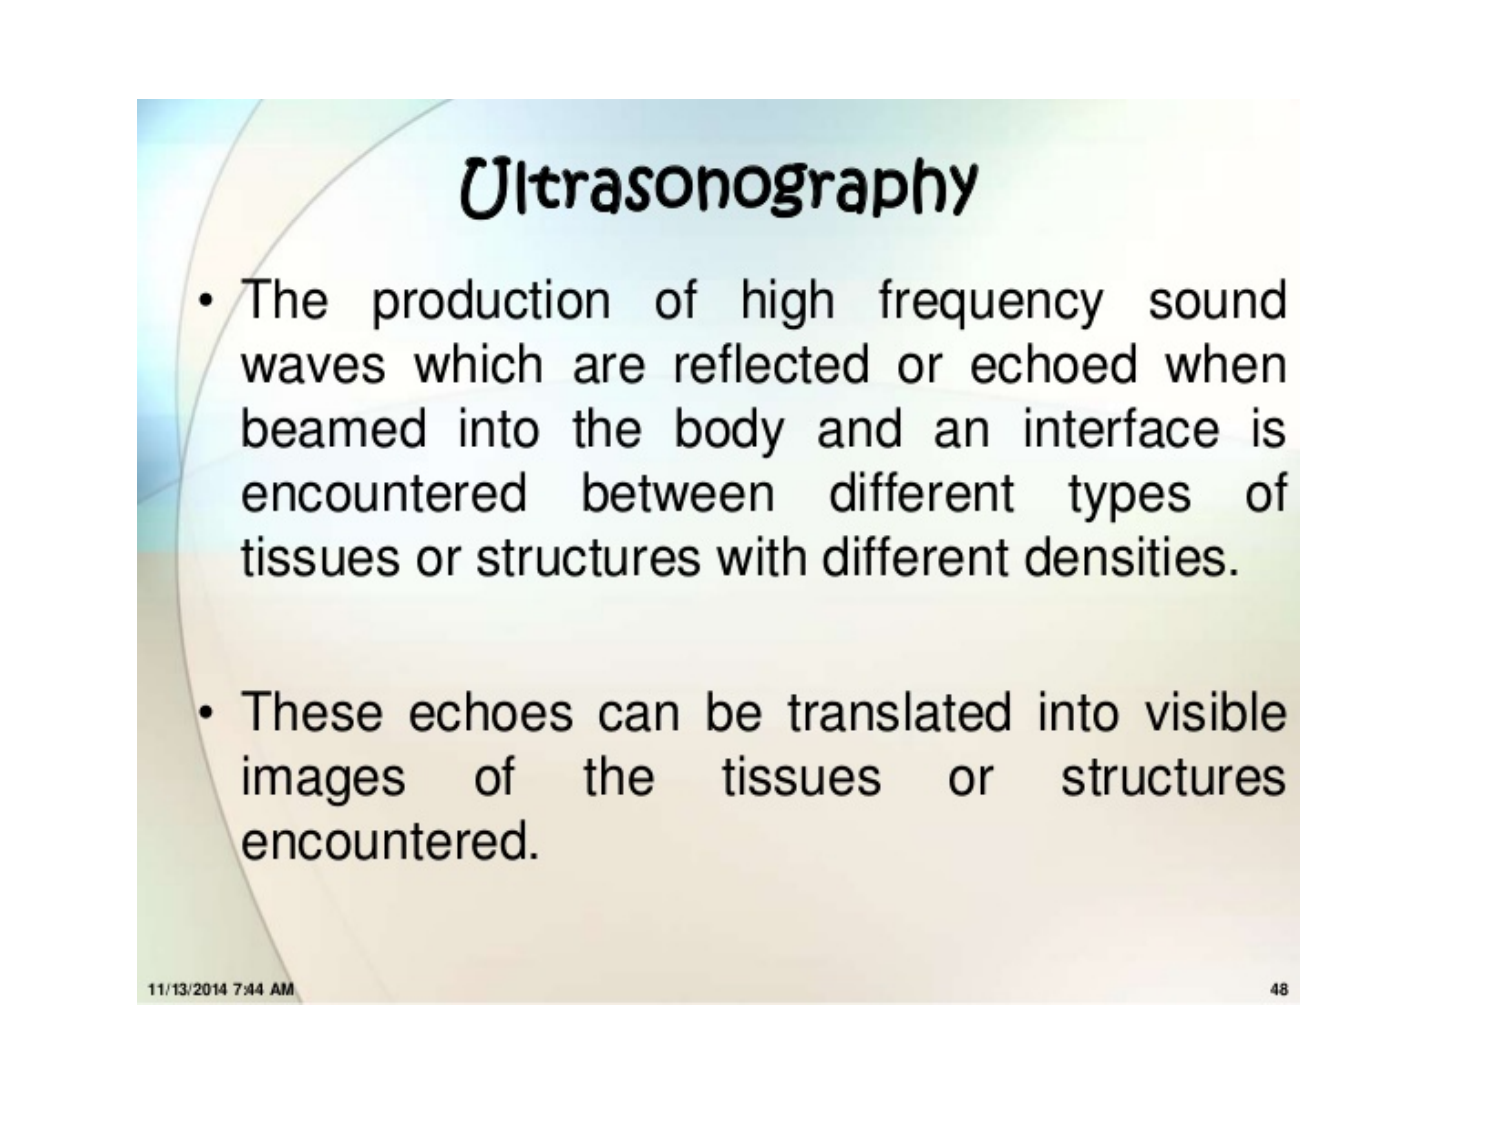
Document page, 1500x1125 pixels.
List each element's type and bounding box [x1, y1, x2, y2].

list [137, 99, 1301, 1006]
